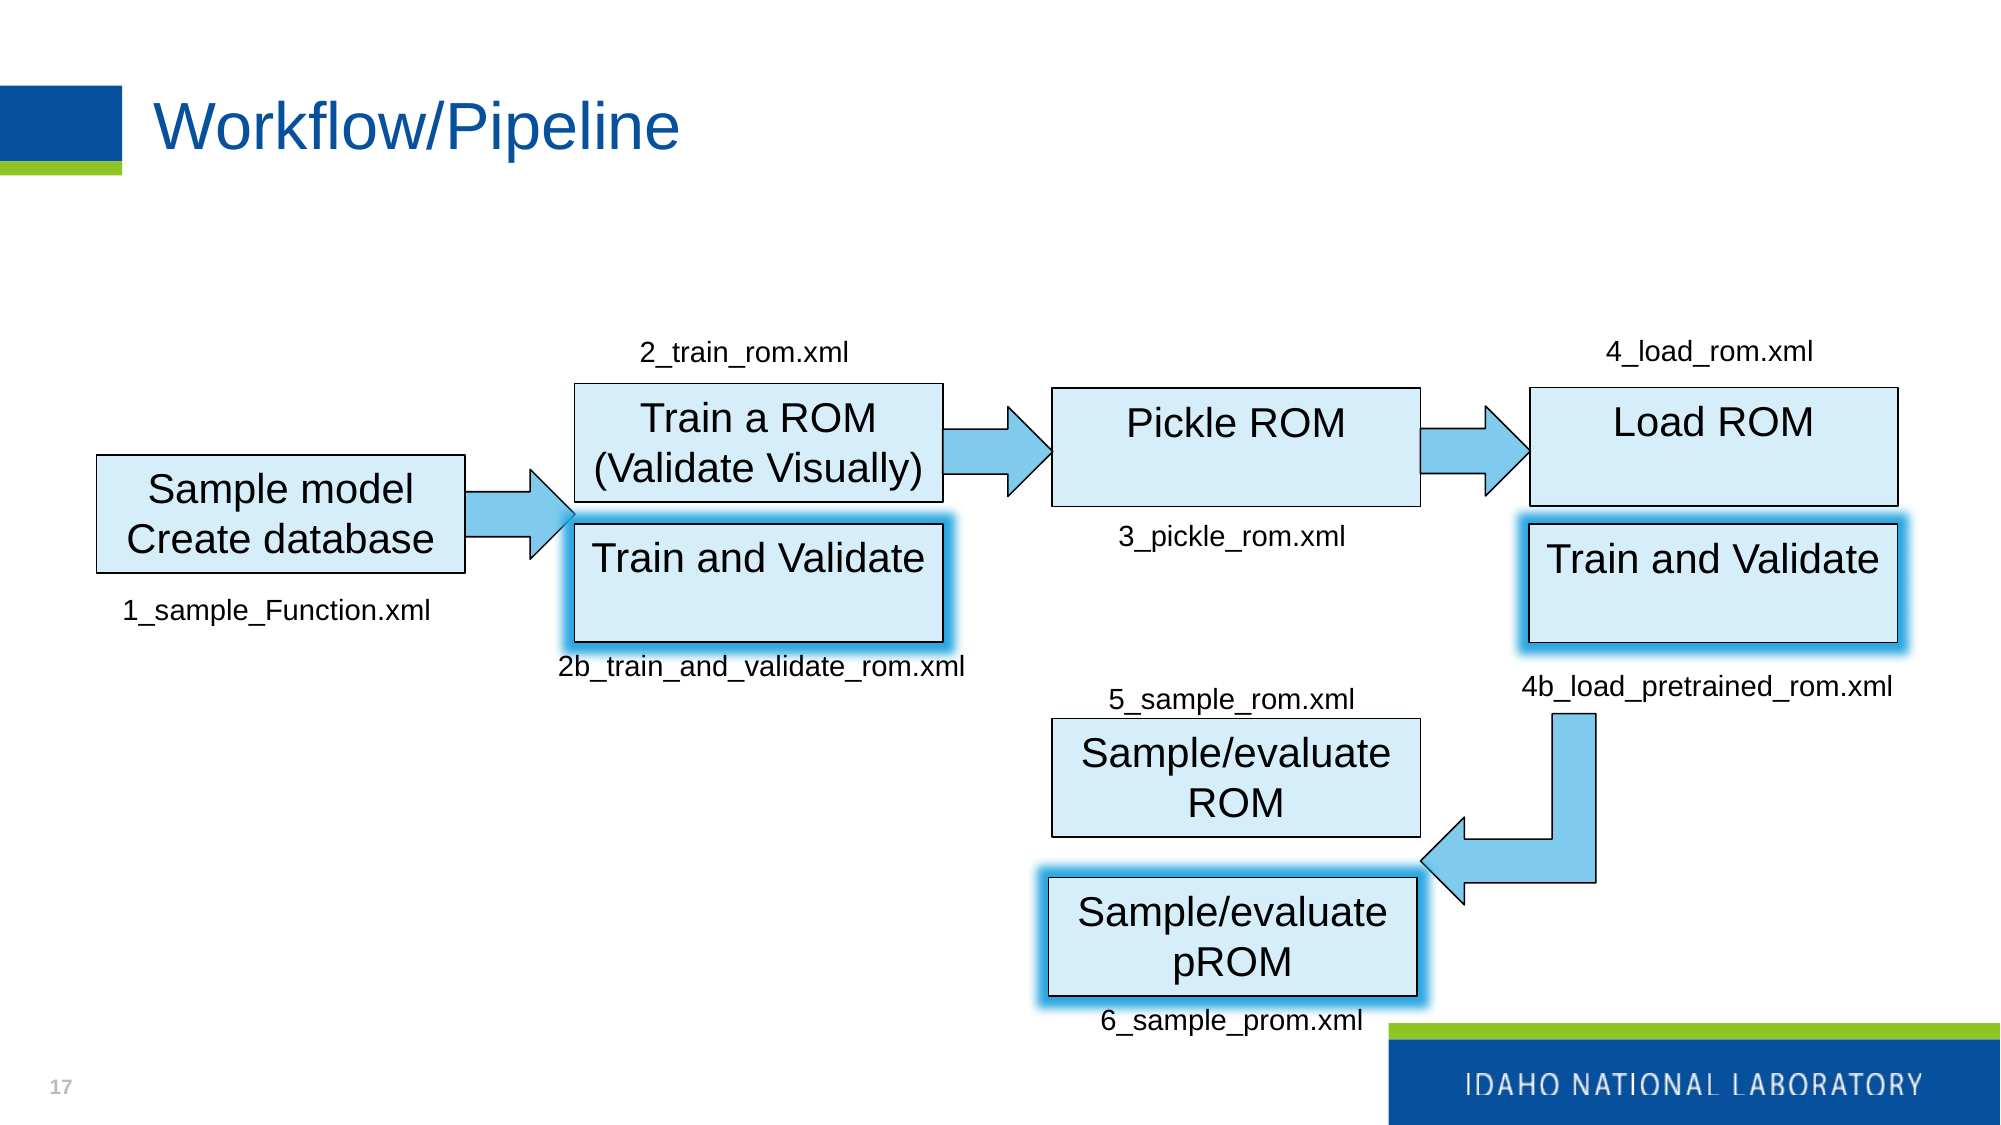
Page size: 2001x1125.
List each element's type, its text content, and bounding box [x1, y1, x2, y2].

text_box [1421, 713, 1596, 905]
text_box 5_sample_rom.xml [1016, 673, 1457, 723]
title Workflow/Pipeline [153, 91, 1863, 258]
slide_number 17 [25, 1065, 97, 1125]
text_box 3_pickle_rom.xml [1016, 509, 1457, 560]
text_box 2b_train_and_validate_rom.xml [542, 640, 983, 690]
text_box 4_load_rom.xml [1493, 325, 1934, 376]
text_box [942, 406, 1053, 497]
text_box Pickle ROM [1052, 388, 1421, 507]
text_box Sample/evaluate ROM [1052, 723, 1421, 837]
text_box [465, 469, 567, 560]
text_box 2_train_rom.xml [564, 325, 933, 376]
text_box 4b_load_pretrained_rom.xml [1491, 659, 1932, 710]
text_box Train and Validate [574, 523, 943, 640]
text_box Load ROM [1529, 387, 1899, 506]
text_box Sample/evaluate pROM [1048, 877, 1417, 993]
text_box Train a ROM (Validate Visually) [574, 383, 943, 502]
text_box [1420, 406, 1531, 496]
text_box 1_sample_Function.xml [96, 584, 466, 634]
text_box 6_sample_prom.xml [1016, 993, 1457, 1044]
text_box Train and Validate [1528, 524, 1898, 643]
text_box Sample model Create database [96, 454, 466, 574]
